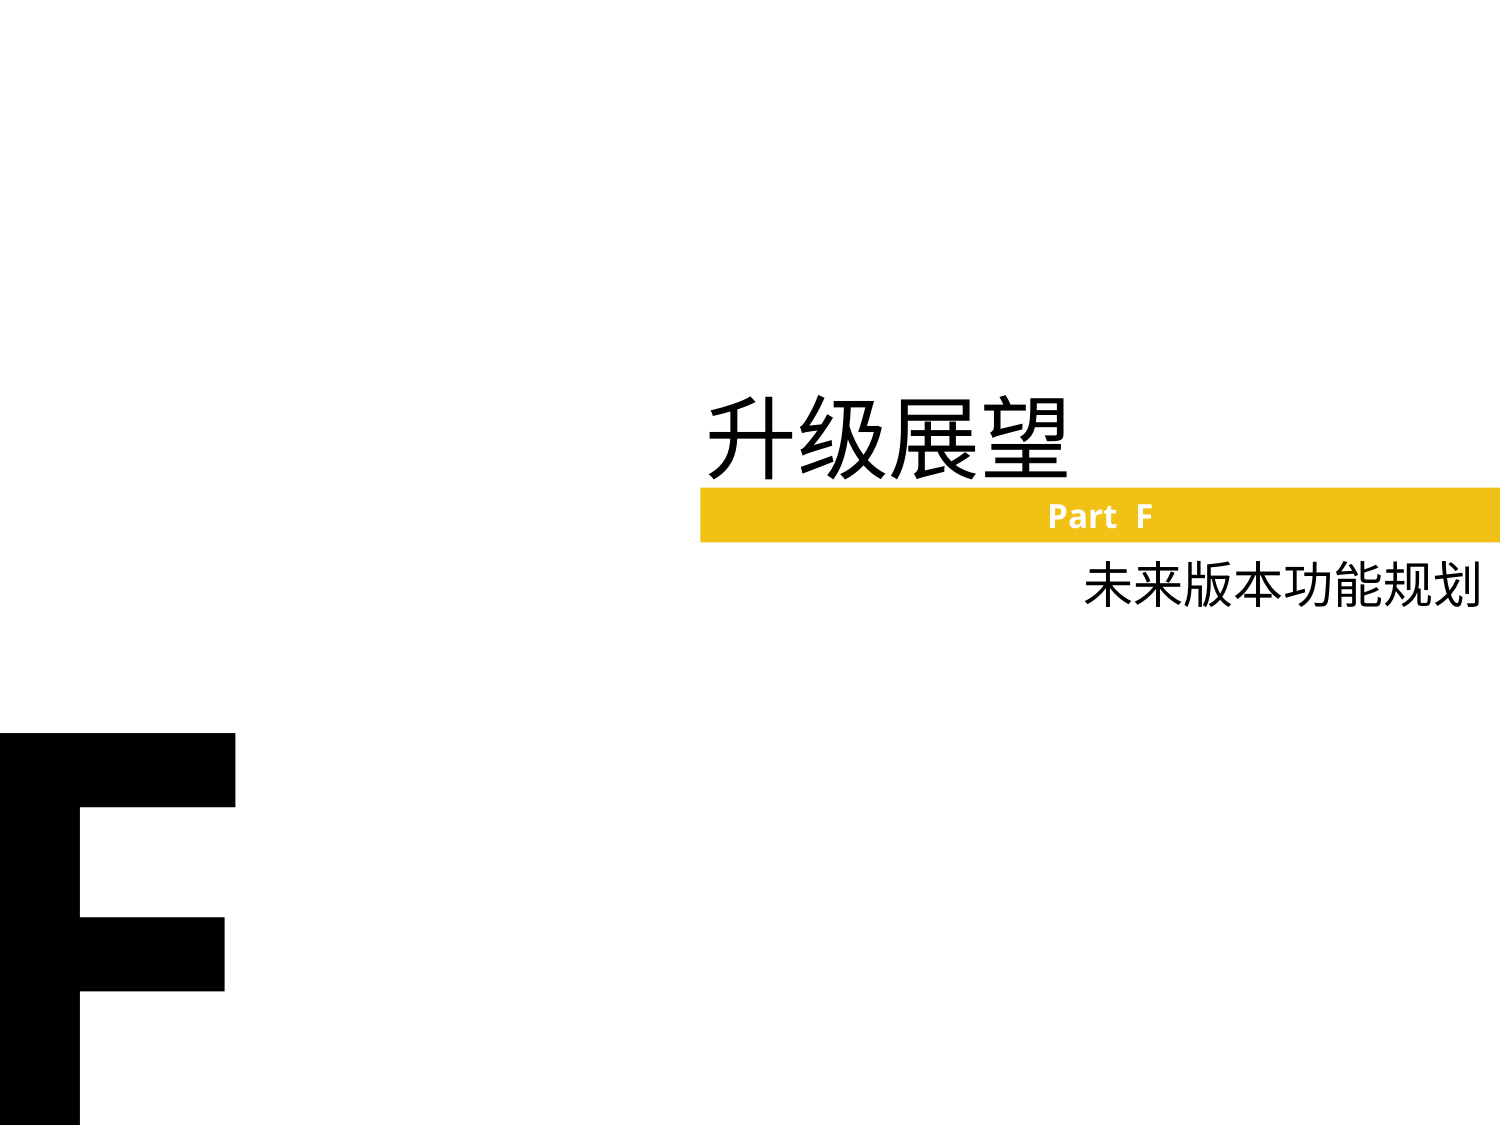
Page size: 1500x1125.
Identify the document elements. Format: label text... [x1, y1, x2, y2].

text_box Part F [700, 487, 1500, 543]
text_box 未来版本功能规划 [1068, 545, 1500, 621]
text_box F [0, 555, 393, 1125]
text_box 升级展望 [690, 373, 1164, 499]
